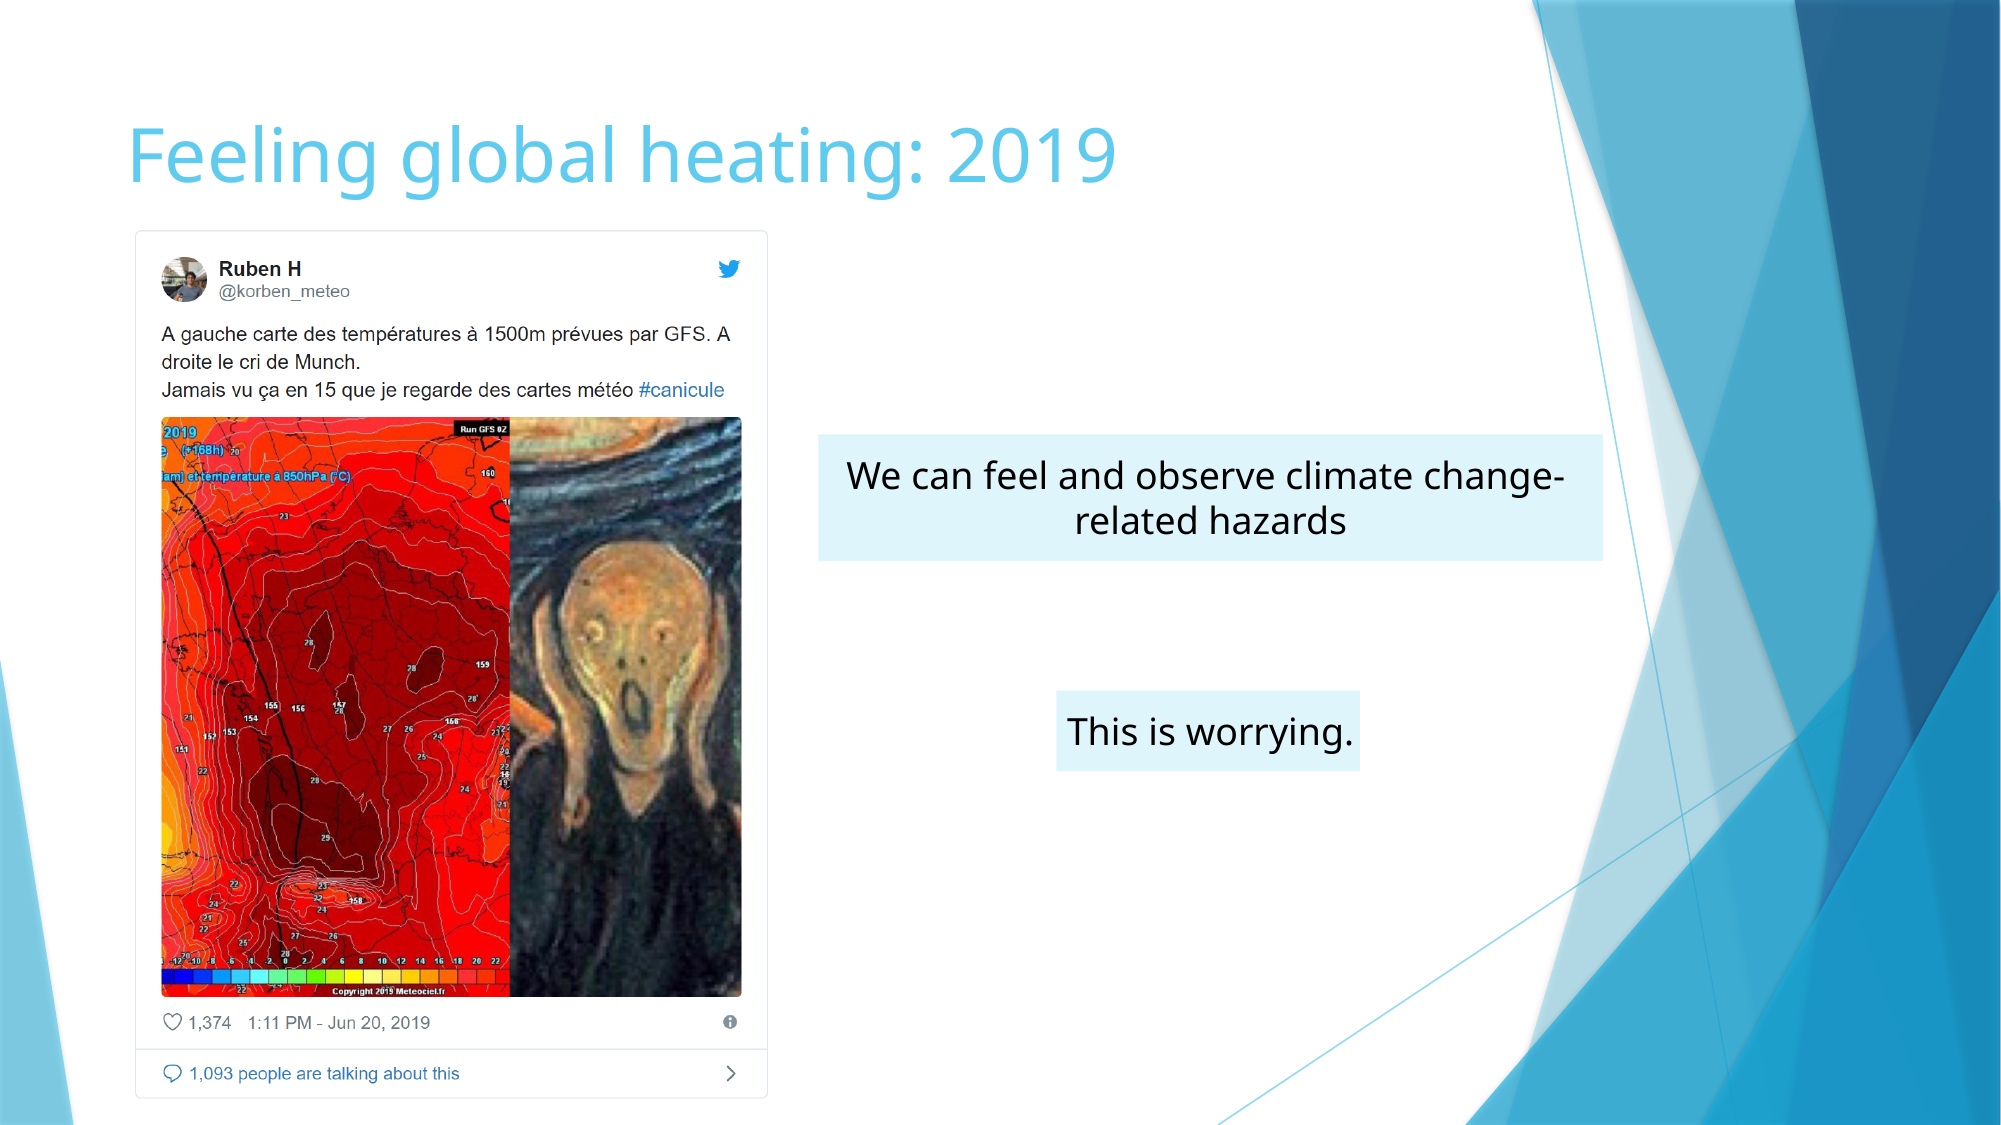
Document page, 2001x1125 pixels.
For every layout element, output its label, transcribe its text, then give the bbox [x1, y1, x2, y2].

picture [111, 207, 799, 1119]
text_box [1055, 690, 1366, 772]
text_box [817, 433, 1604, 597]
title Feeling global heating: 2019 heatwaves [111, 99, 1522, 317]
